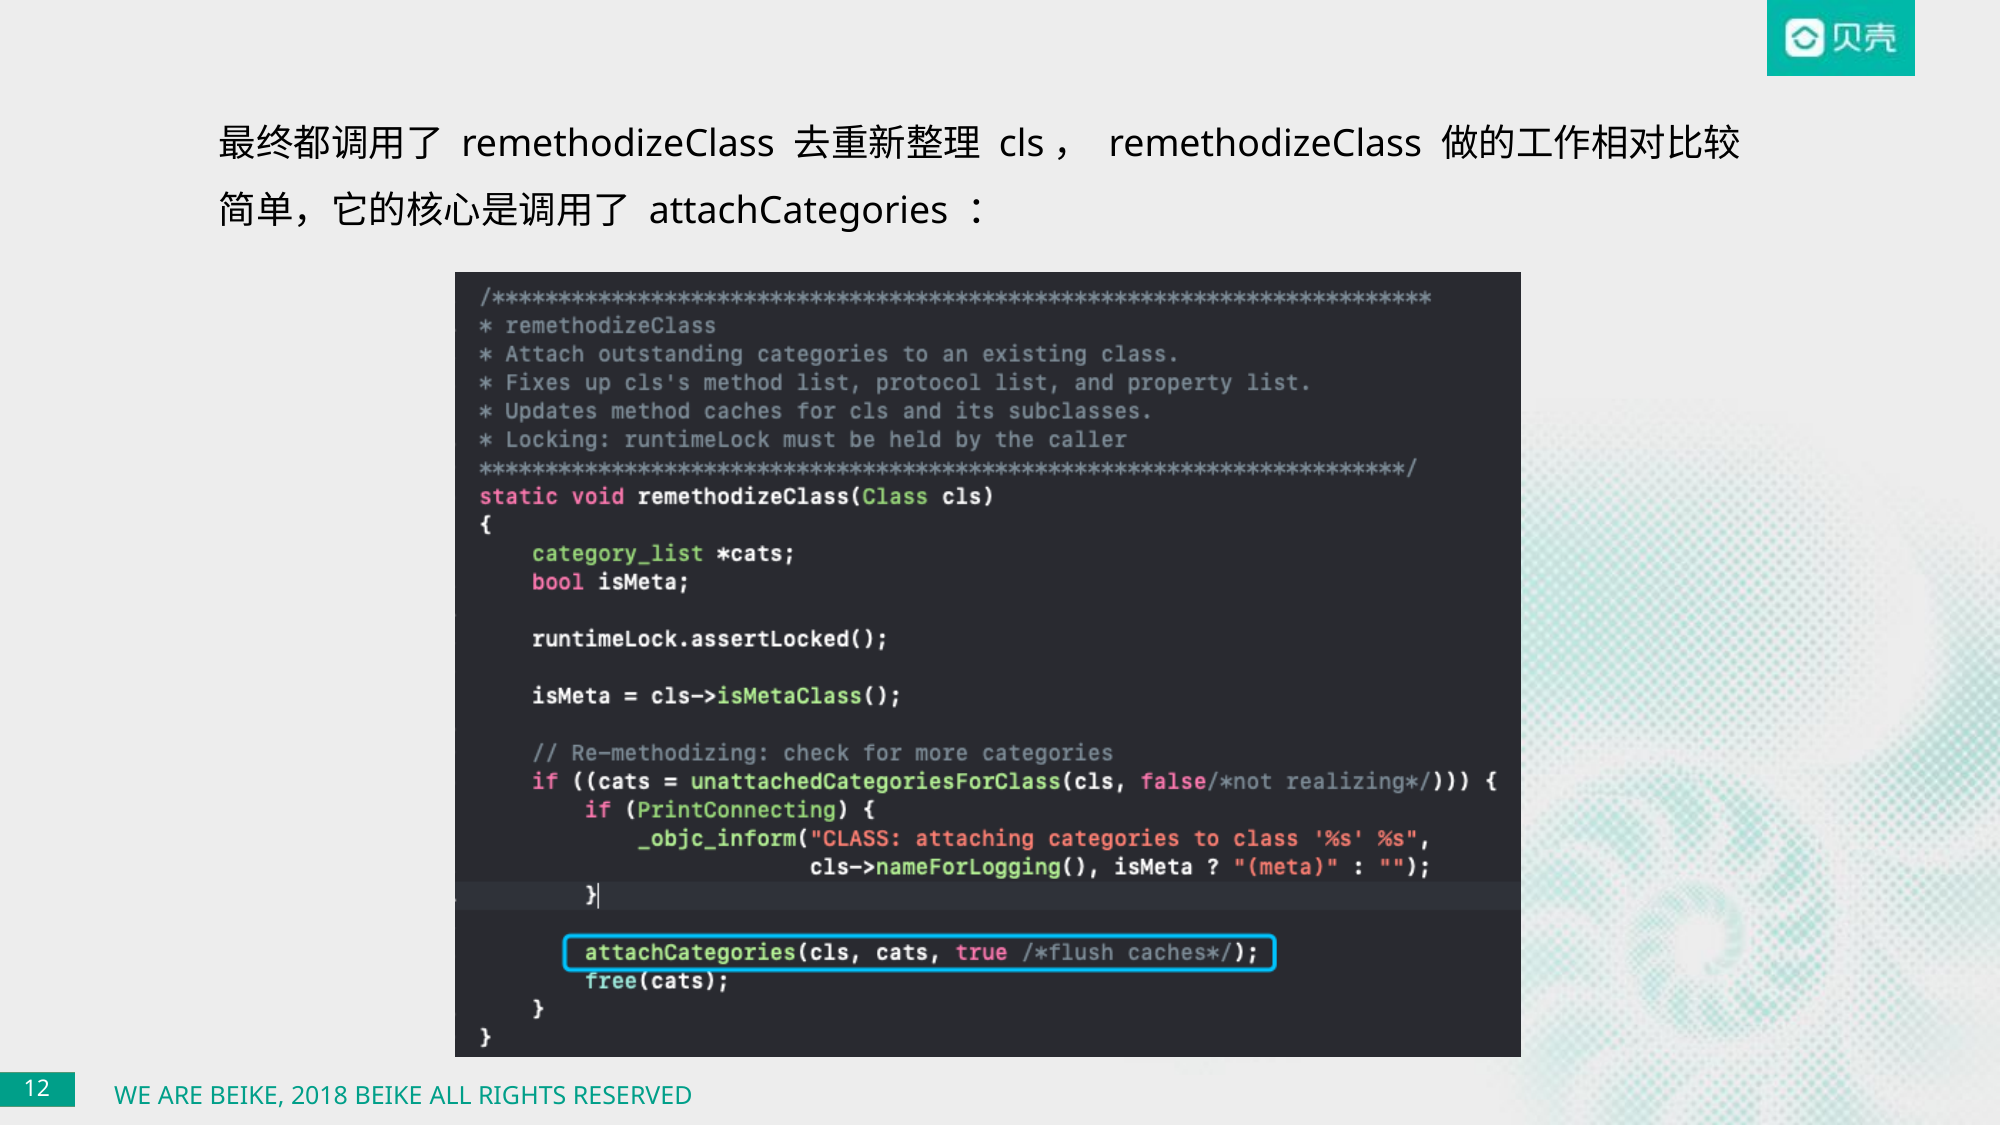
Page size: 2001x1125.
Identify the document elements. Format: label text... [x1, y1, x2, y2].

text_box 最终都调用了 remethodizeClass 去重新整理 cls， remethodizeClass 做的工作相对比较简单，它的核心是调用了 attachCategories ： [203, 89, 1772, 239]
picture [0, 0, 2000, 1125]
